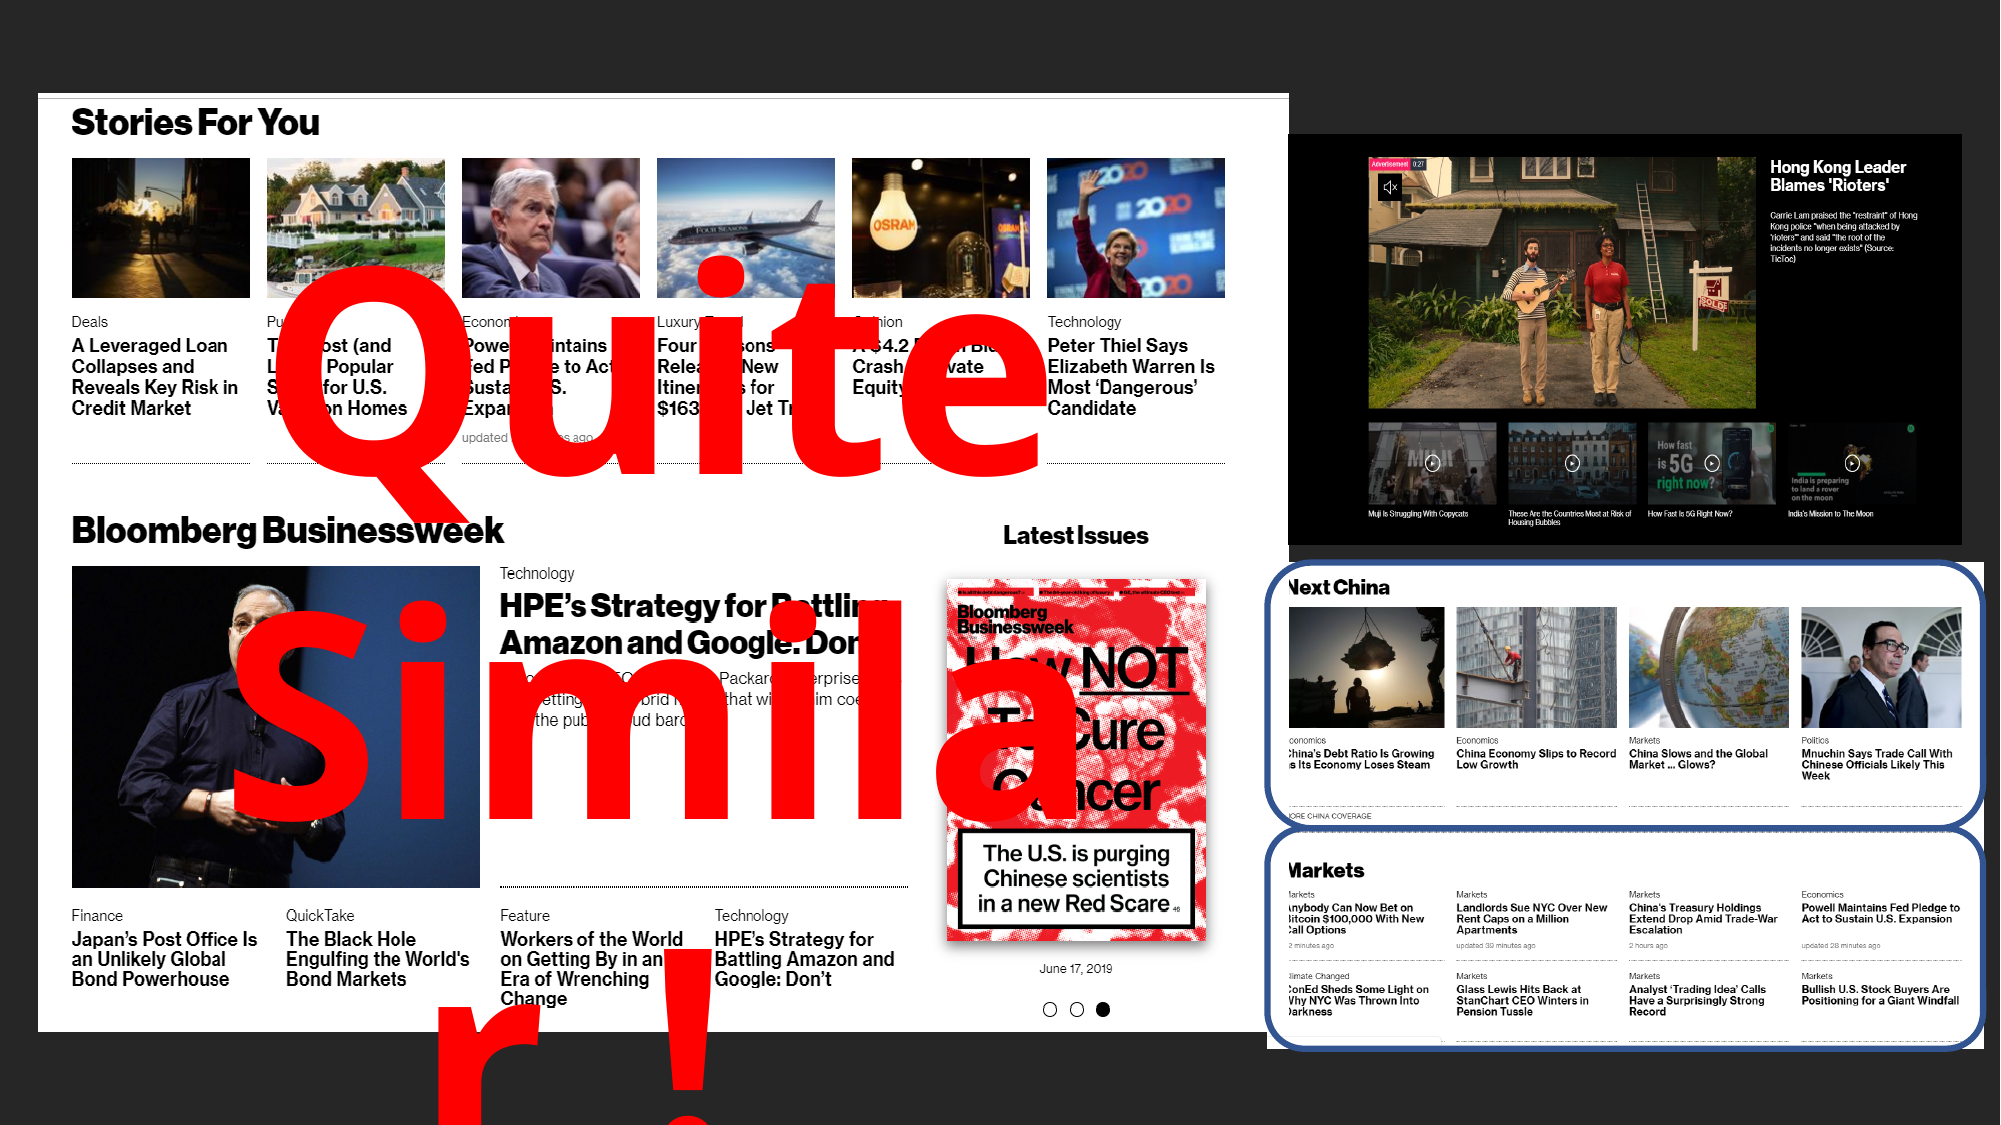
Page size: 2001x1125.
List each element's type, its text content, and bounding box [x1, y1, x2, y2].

picture [38, 93, 1984, 1049]
text_box Quite Similar！ [188, 1032, 1132, 1125]
